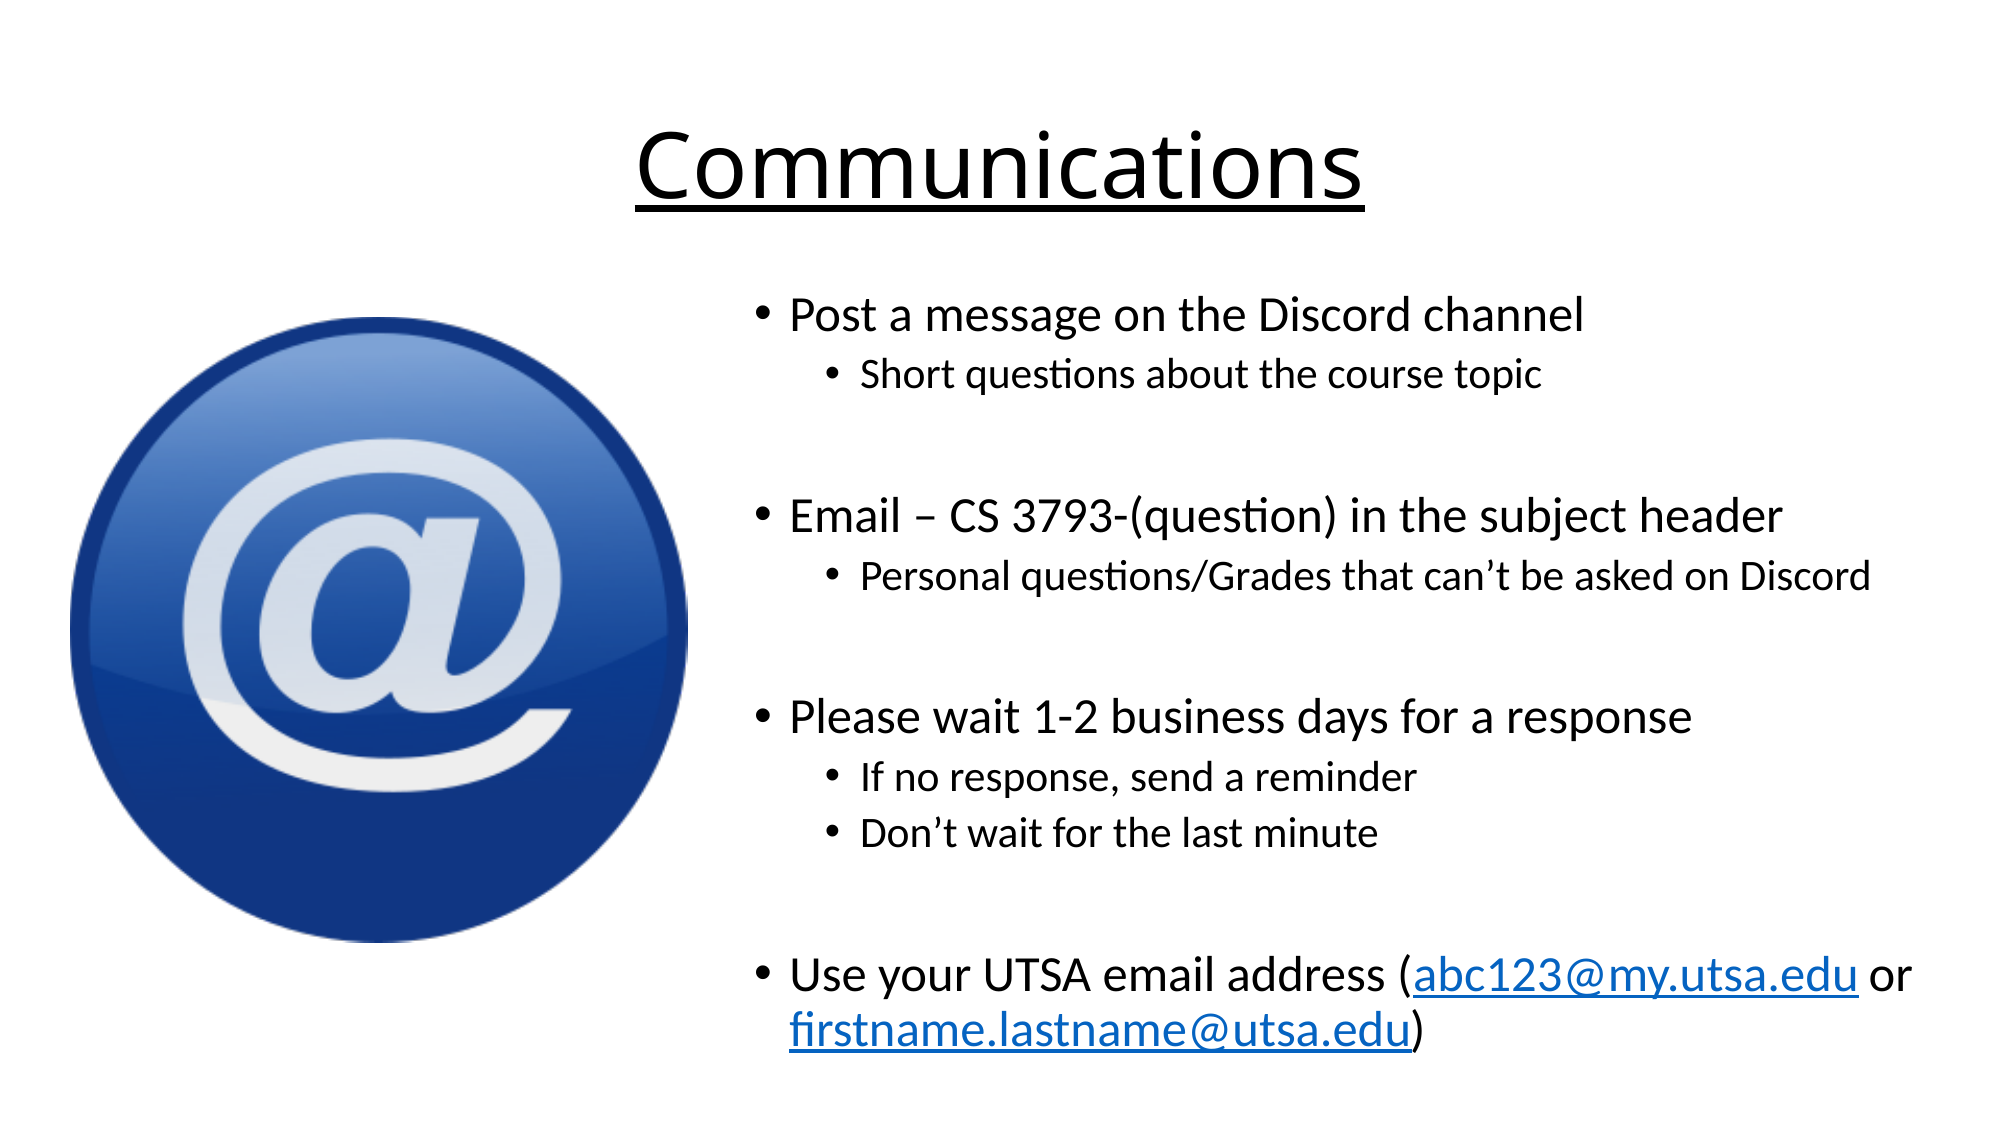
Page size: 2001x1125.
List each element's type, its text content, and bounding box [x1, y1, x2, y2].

list Post a message on the Discord channel Short questions about the course topic Email – CS 3793-(question) in the subject header Personal questions/Grades that can’t be asked on Discord Please wait 1-2 business days for a response If no response, send a reminder Don’t wait for the last minute Use your UTSA email address (abc123@my.utsa.edu or firstname.lastname@utsa.edu) [739, 279, 1972, 1065]
title Communications [137, 59, 1863, 278]
picture [70, 317, 688, 943]
